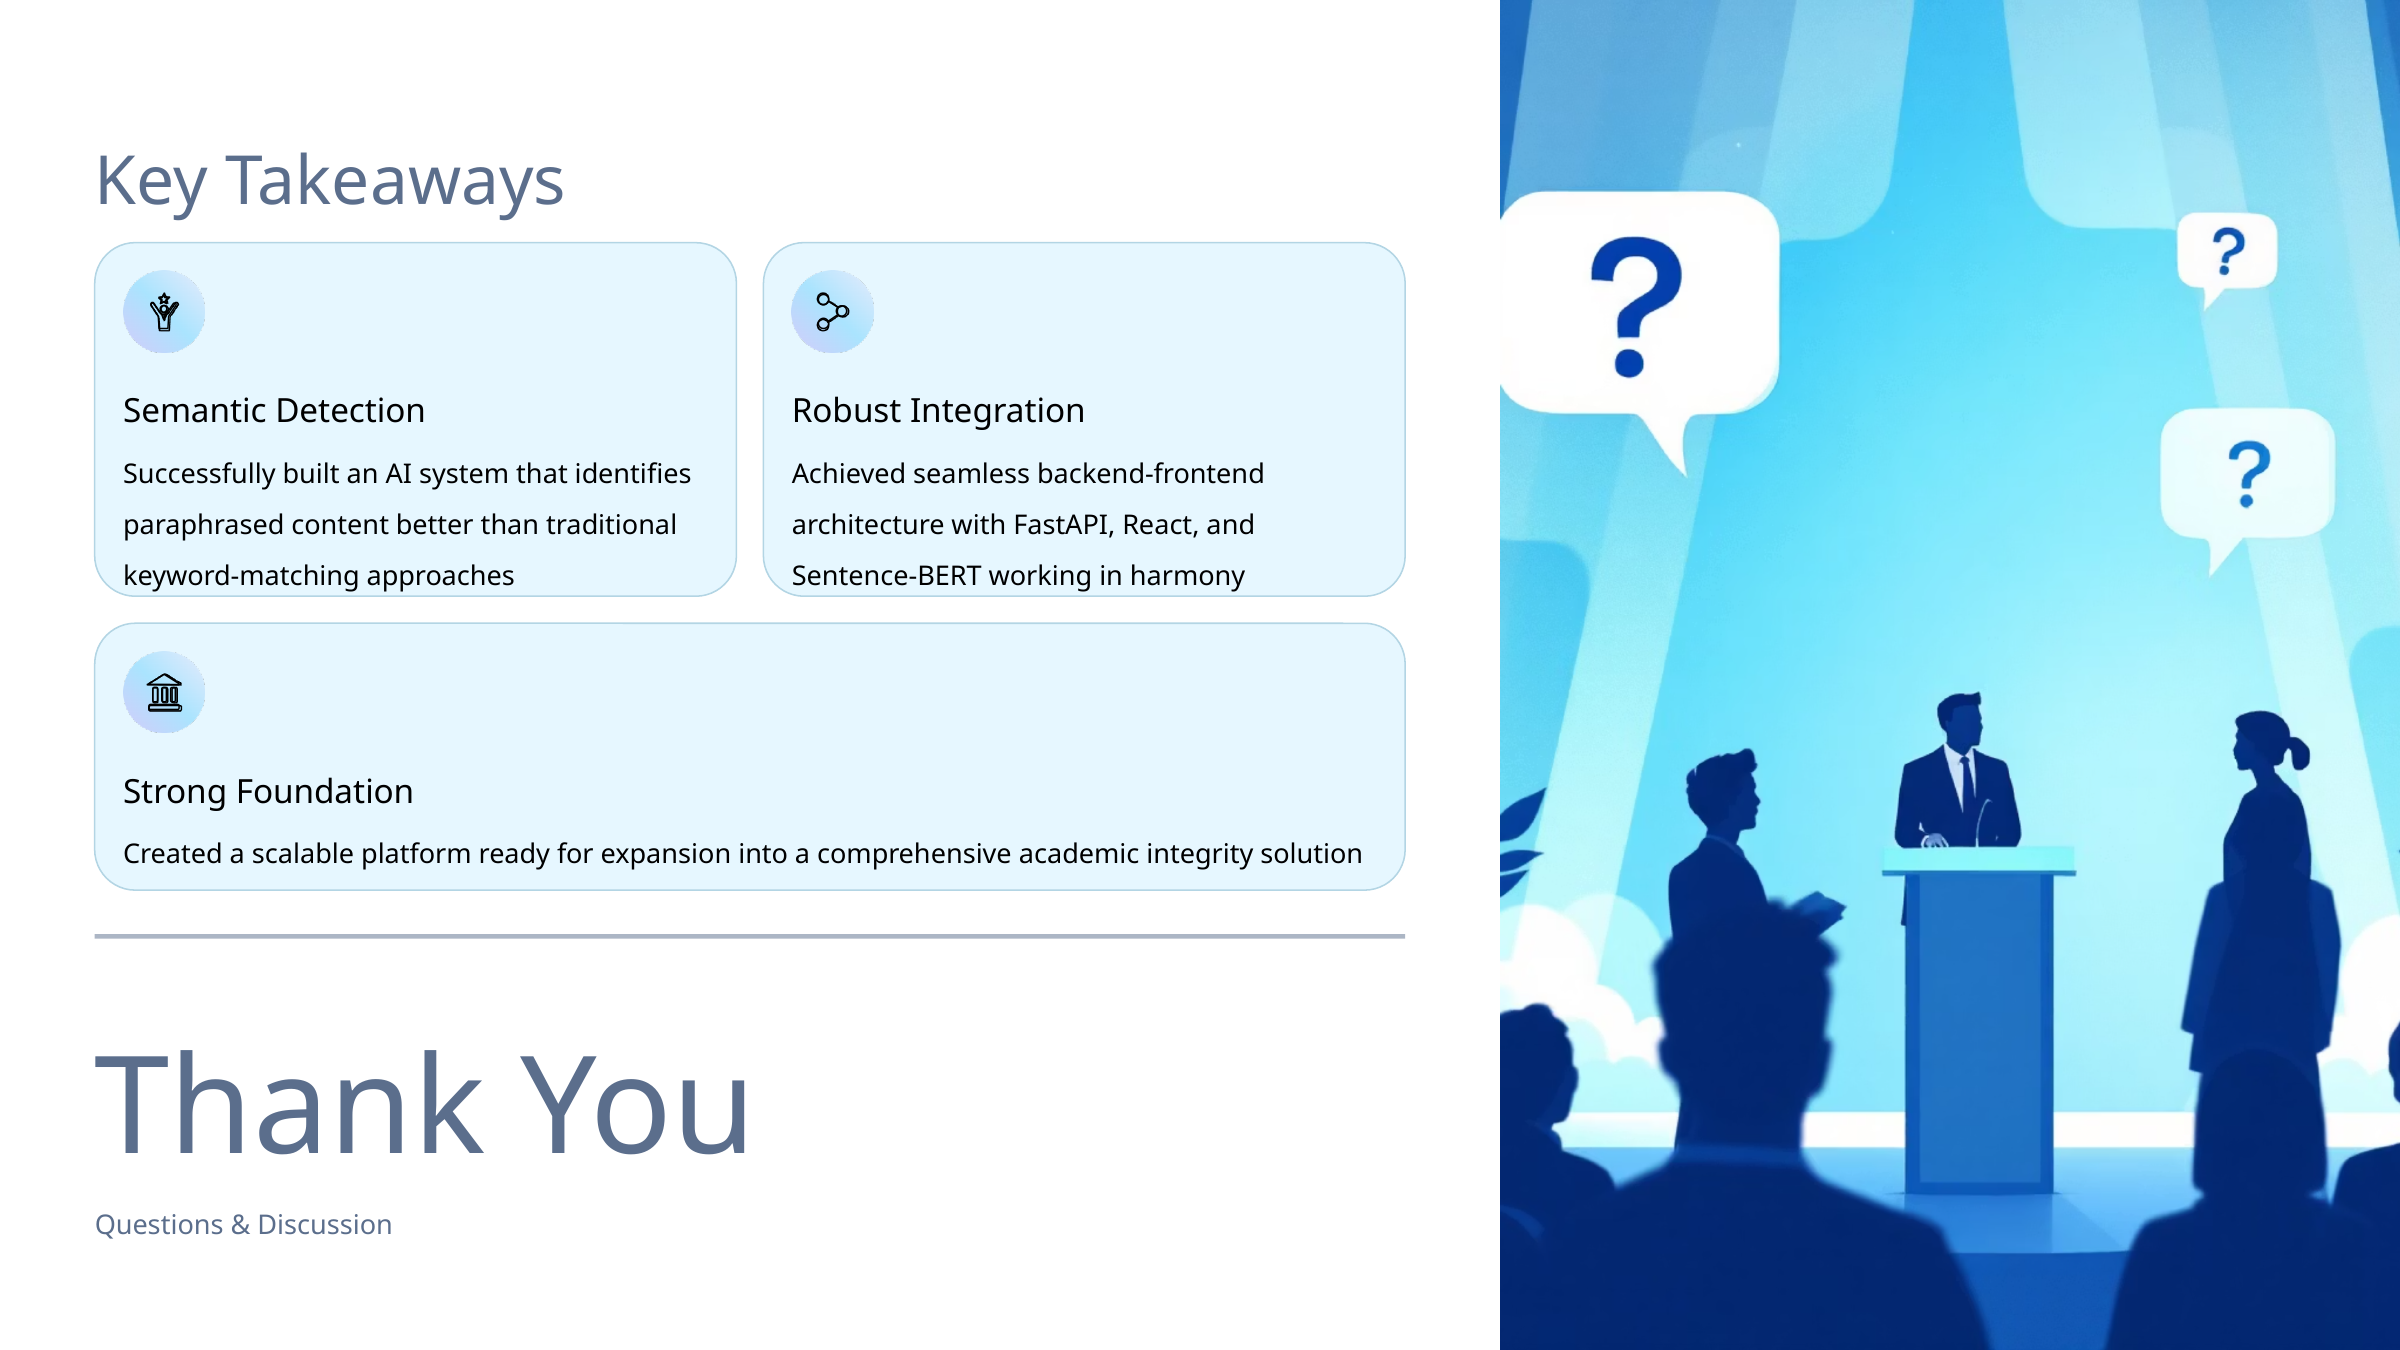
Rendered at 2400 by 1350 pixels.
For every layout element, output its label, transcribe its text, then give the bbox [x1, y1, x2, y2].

text_box [94, 242, 737, 597]
text_box Created a scalable platform ready for expansion into a comprehensive academic integrity solution [123, 818, 1377, 862]
text_box Questions & Discussion [94, 1189, 1406, 1233]
text_box Thank You [94, 979, 1406, 1149]
text_box [94, 623, 1406, 891]
text_box Strong Foundation [123, 759, 462, 803]
picture [122, 651, 205, 733]
text_box Semantic Detection [123, 379, 577, 422]
picture [1499, 0, 2400, 1350]
picture [122, 270, 205, 353]
text_box [94, 934, 1406, 939]
picture [791, 270, 874, 353]
text_box [763, 242, 1406, 597]
text_box Key Takeaways [94, 117, 772, 202]
text_box Achieved seamless backend-frontend architecture with FastAPI, React, and Sentence-BERT working in harmony [791, 437, 1377, 568]
text_box Robust Integration [791, 379, 1131, 422]
text_box Successfully built an AI system that identifies paraphrased content better than traditional keyword-matching approaches [123, 437, 709, 568]
